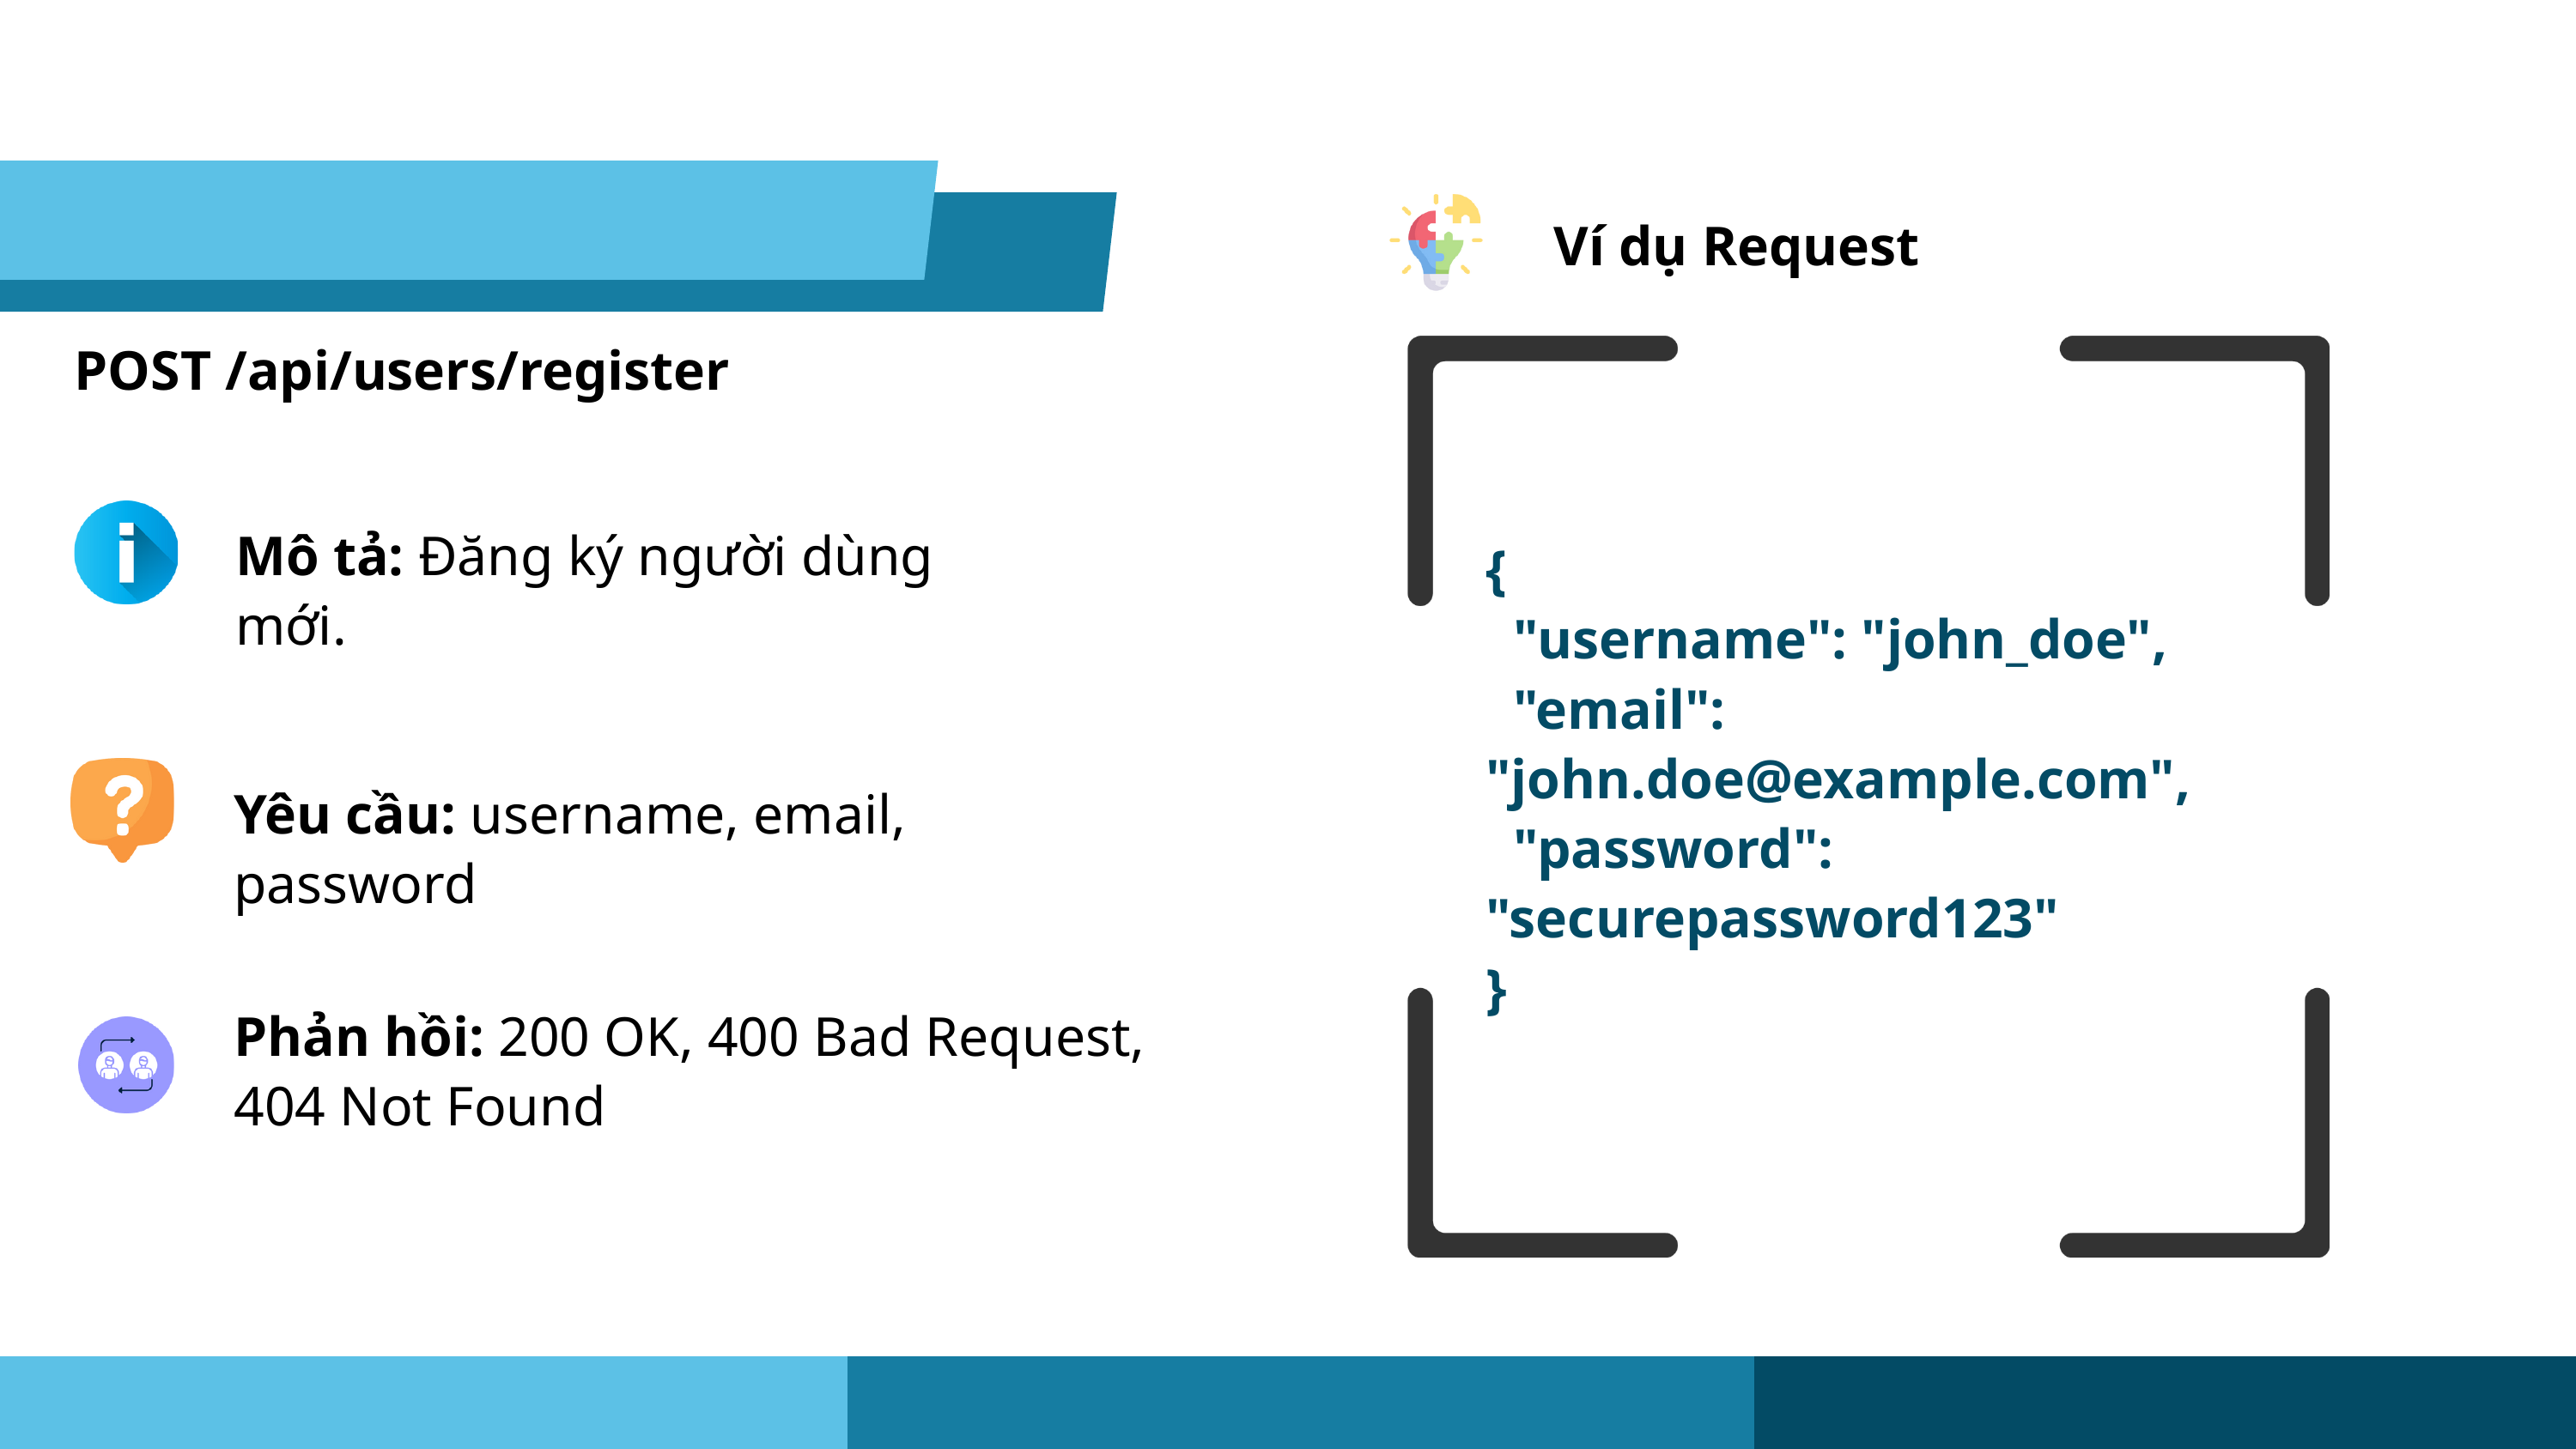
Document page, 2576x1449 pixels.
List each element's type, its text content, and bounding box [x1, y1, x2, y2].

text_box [0, 191, 1117, 312]
text_box Ví dụ Request [1553, 206, 2330, 276]
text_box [0, 160, 939, 281]
text_box [78, 1016, 174, 1113]
text_box Yêu cầu: username, email, password [234, 774, 1155, 914]
text_box [70, 758, 174, 863]
text_box Phản hồi: 200 OK, 400 Bad Request, 404 Not Found [234, 997, 1155, 1137]
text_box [0, 1356, 846, 1449]
text_box [74, 500, 179, 604]
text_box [848, 1356, 1755, 1449]
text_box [1756, 1356, 2576, 1449]
text_box [1407, 336, 2330, 1258]
text_box { "username": "john_doe", "email": "john.doe@example.com", "password": "securepassword123" } [1485, 530, 2369, 1088]
text_box Mô tả: Đăng ký người dùng mới. [235, 516, 1012, 656]
text_box POST /api/users/register [74, 336, 1621, 401]
text_box [1385, 192, 1486, 294]
